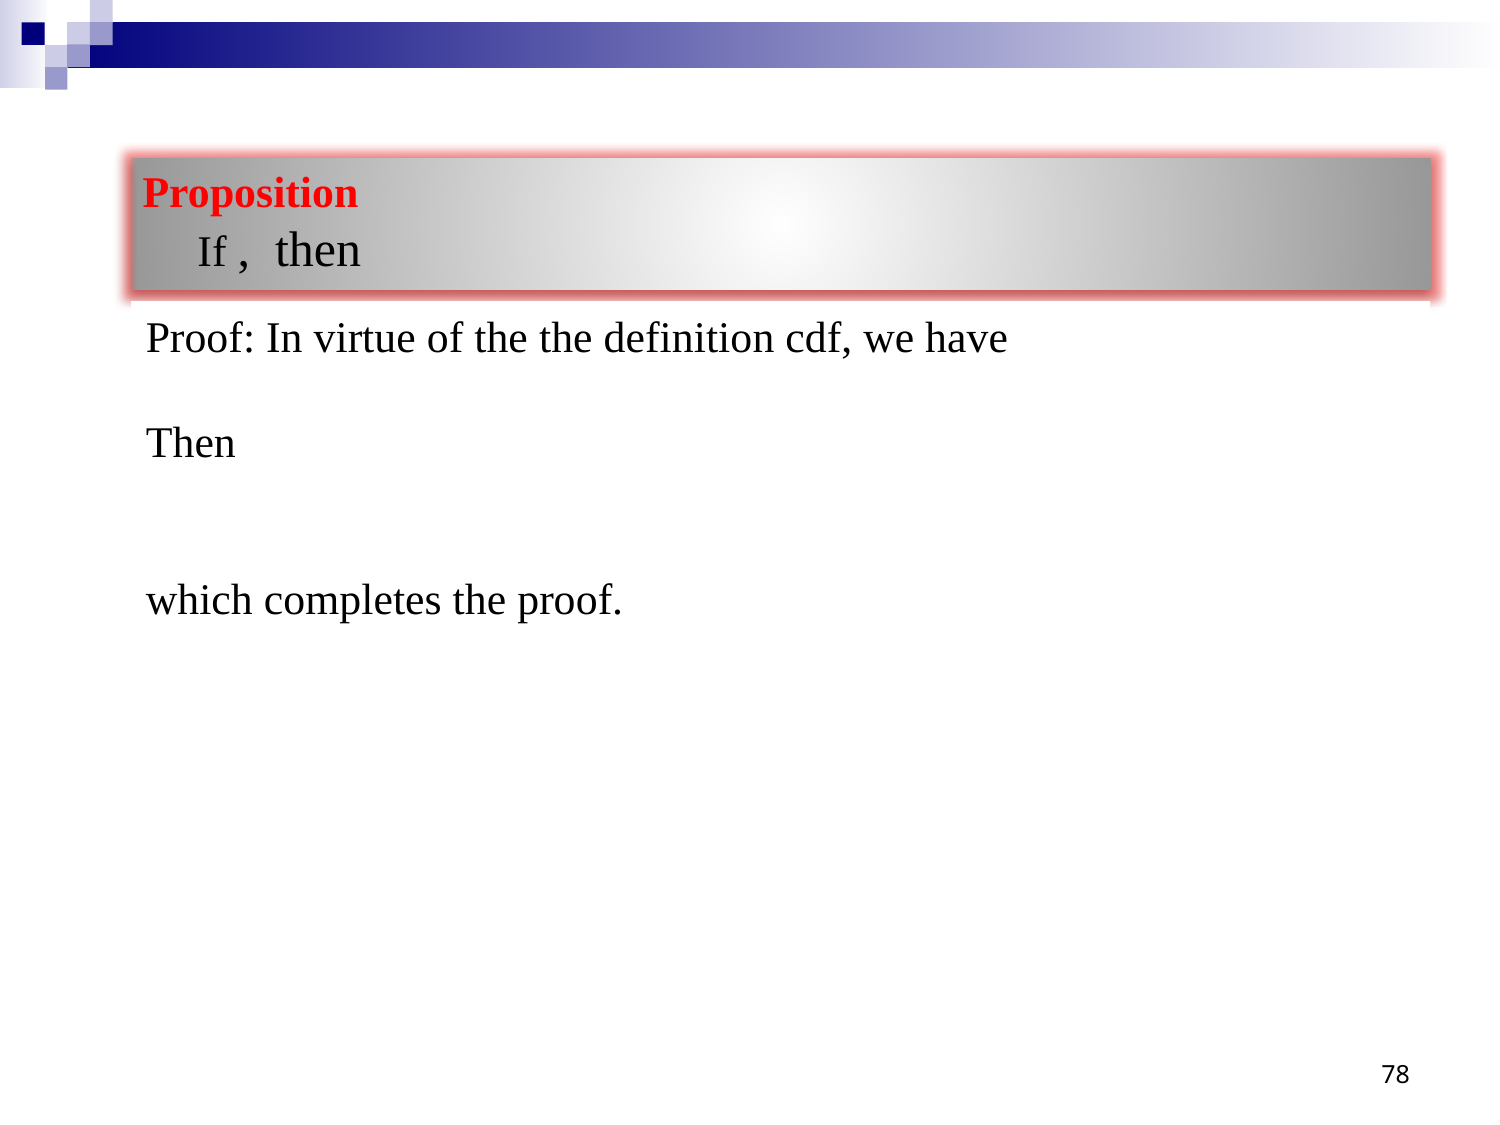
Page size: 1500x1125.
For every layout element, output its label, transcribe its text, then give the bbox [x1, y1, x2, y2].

slide_number 78 [1074, 1024, 1426, 1101]
